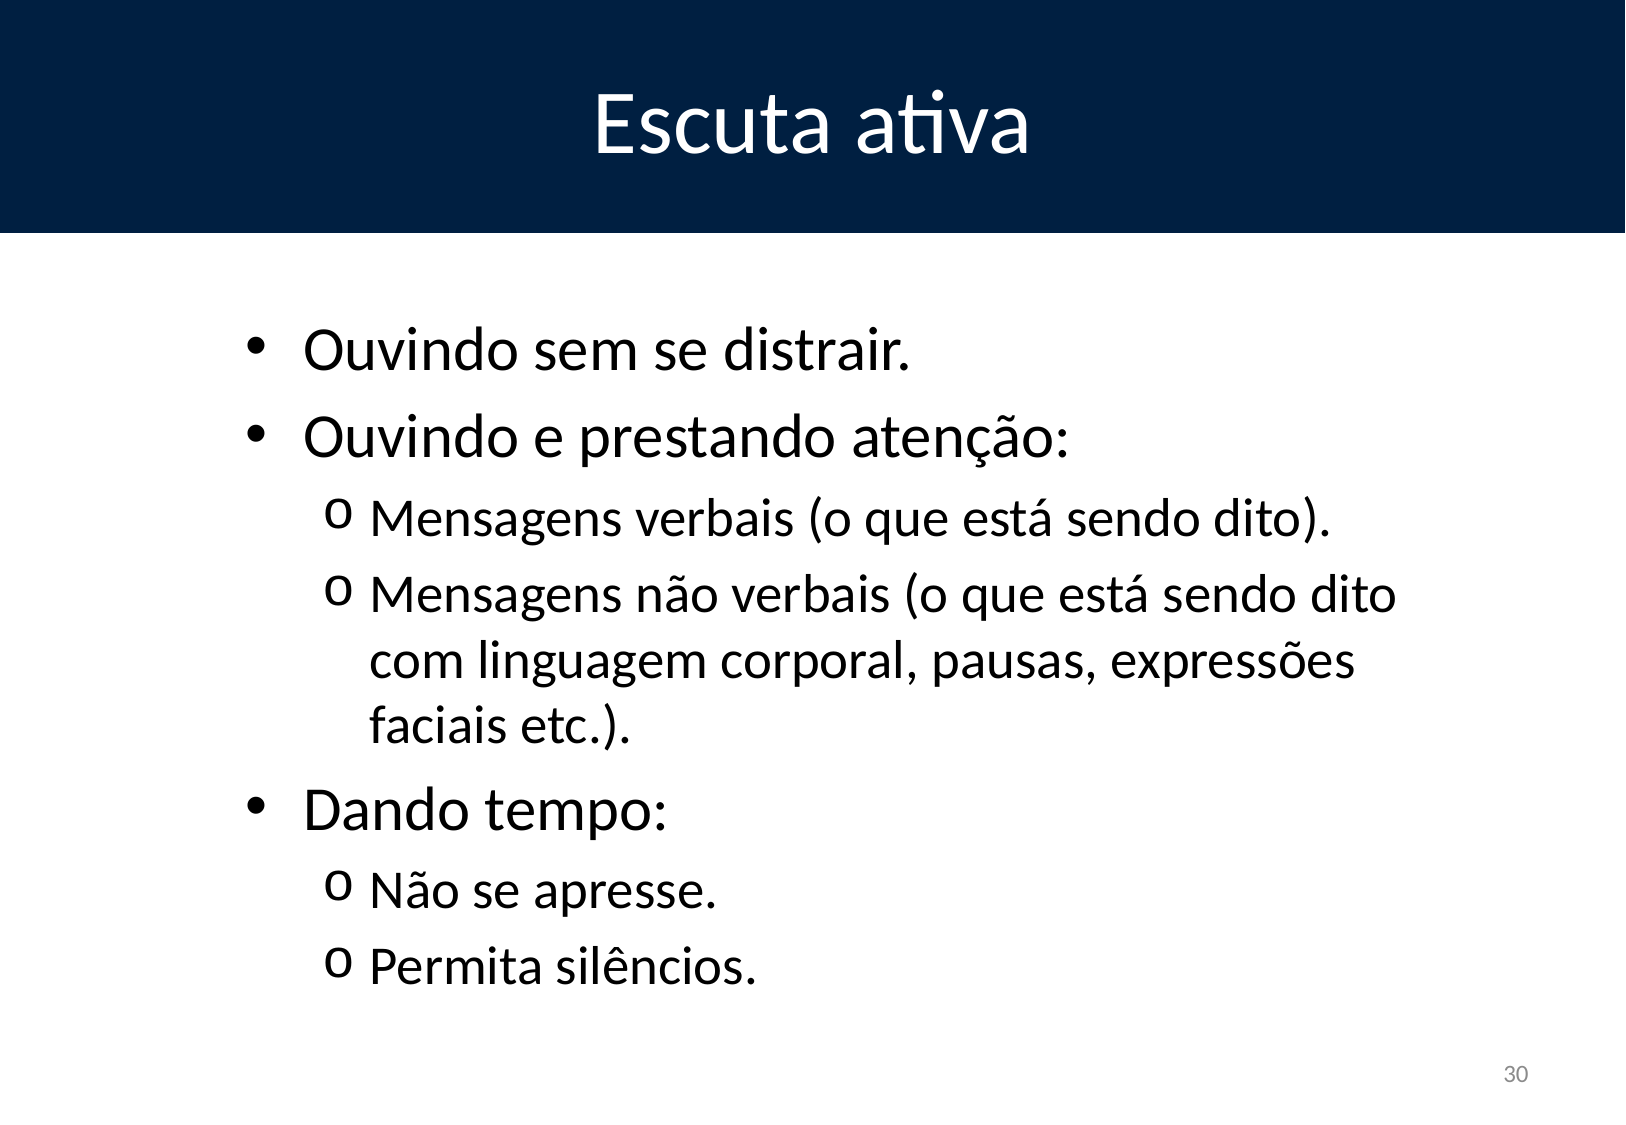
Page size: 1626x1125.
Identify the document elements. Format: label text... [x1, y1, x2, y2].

title Escuta ativa [0, 0, 1625, 233]
slide_number 30 [1164, 1042, 1544, 1103]
list Ouvindo sem se distrair. Ouvindo e prestando atenção: Mensagens verbais (o que está sendo dito). Mensagens não verbais (o que está sendo dito com linguagem corporal, pausas, expressões faciais etc.). Dando tempo: Não se apresse. Permita silêncios. [230, 299, 1506, 1009]
